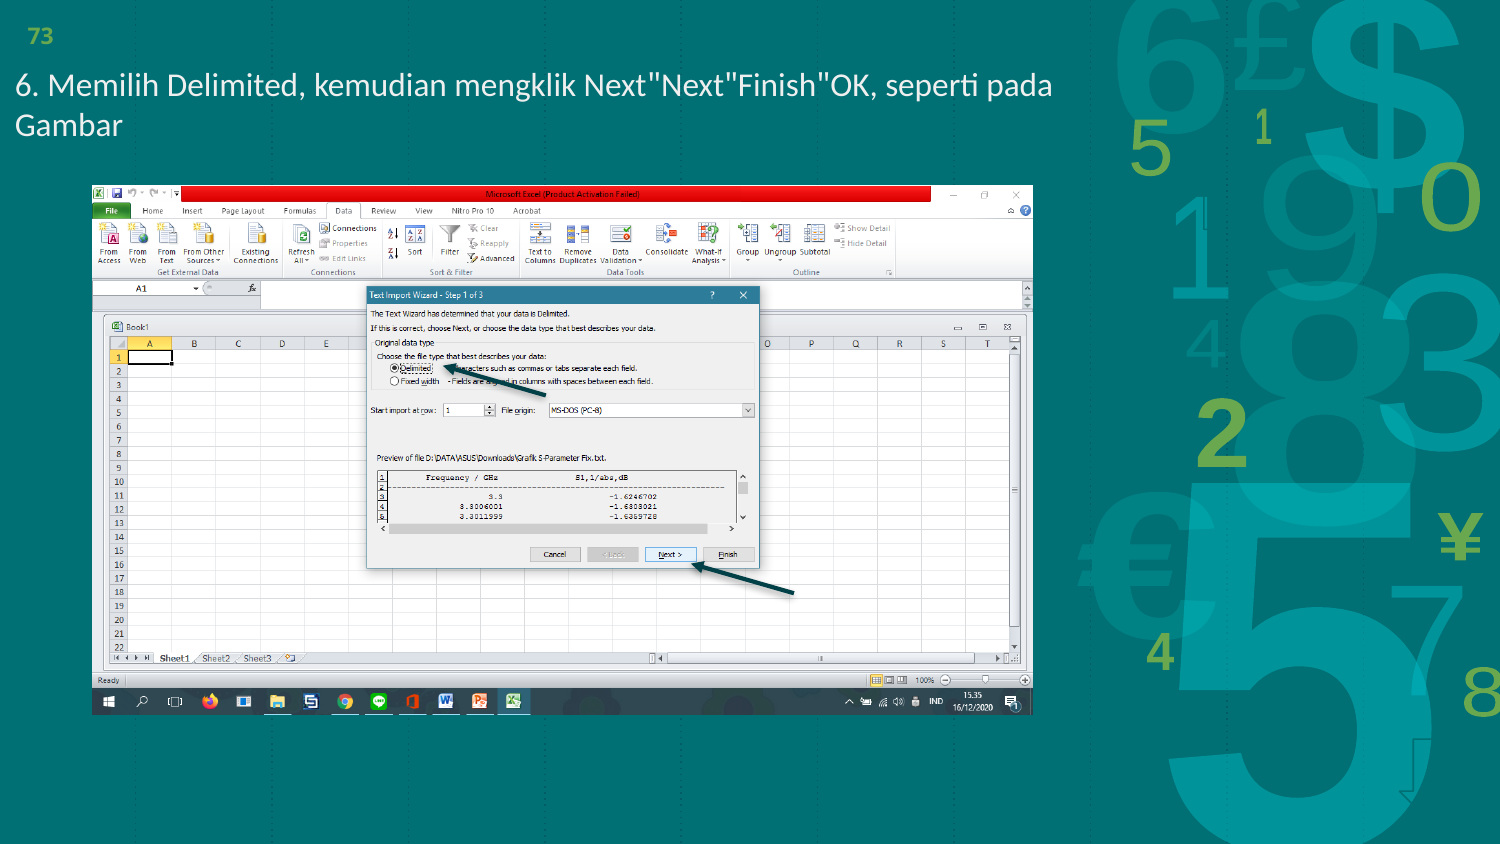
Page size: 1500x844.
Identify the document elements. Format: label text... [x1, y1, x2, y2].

slide_number 73 [12, 6, 103, 55]
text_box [690, 563, 795, 594]
picture [92, 185, 1033, 715]
text_box 6. Memilih Delimited, kemudian mengklik Next"Next"Finish"OK, seperti pada Gambar [0, 55, 1125, 151]
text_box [442, 365, 546, 396]
